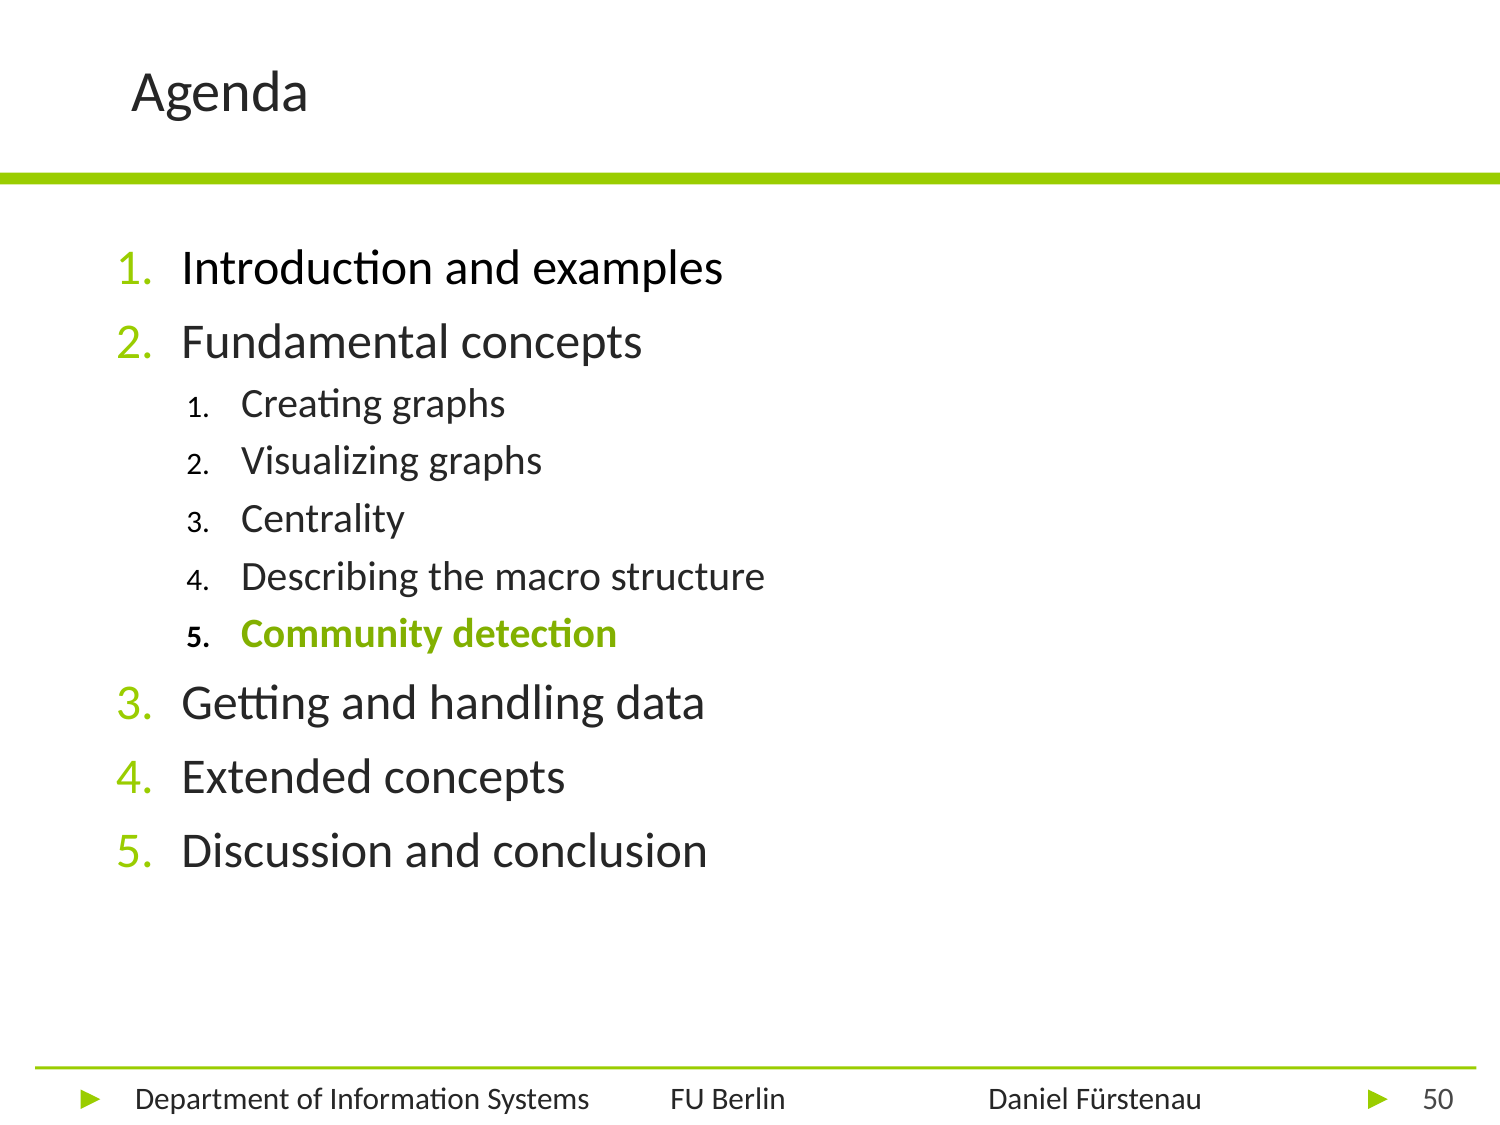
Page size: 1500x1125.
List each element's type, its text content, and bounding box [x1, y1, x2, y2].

list Introduction and examples Fundamental concepts Creating graphs Visualizing graphs Centrality Describing the macro structure Community detection Getting and handling data Extended concepts Discussion and conclusion [102, 234, 1363, 892]
title Agenda [118, 0, 1359, 178]
slide_number 50 [1394, 1071, 1454, 1123]
